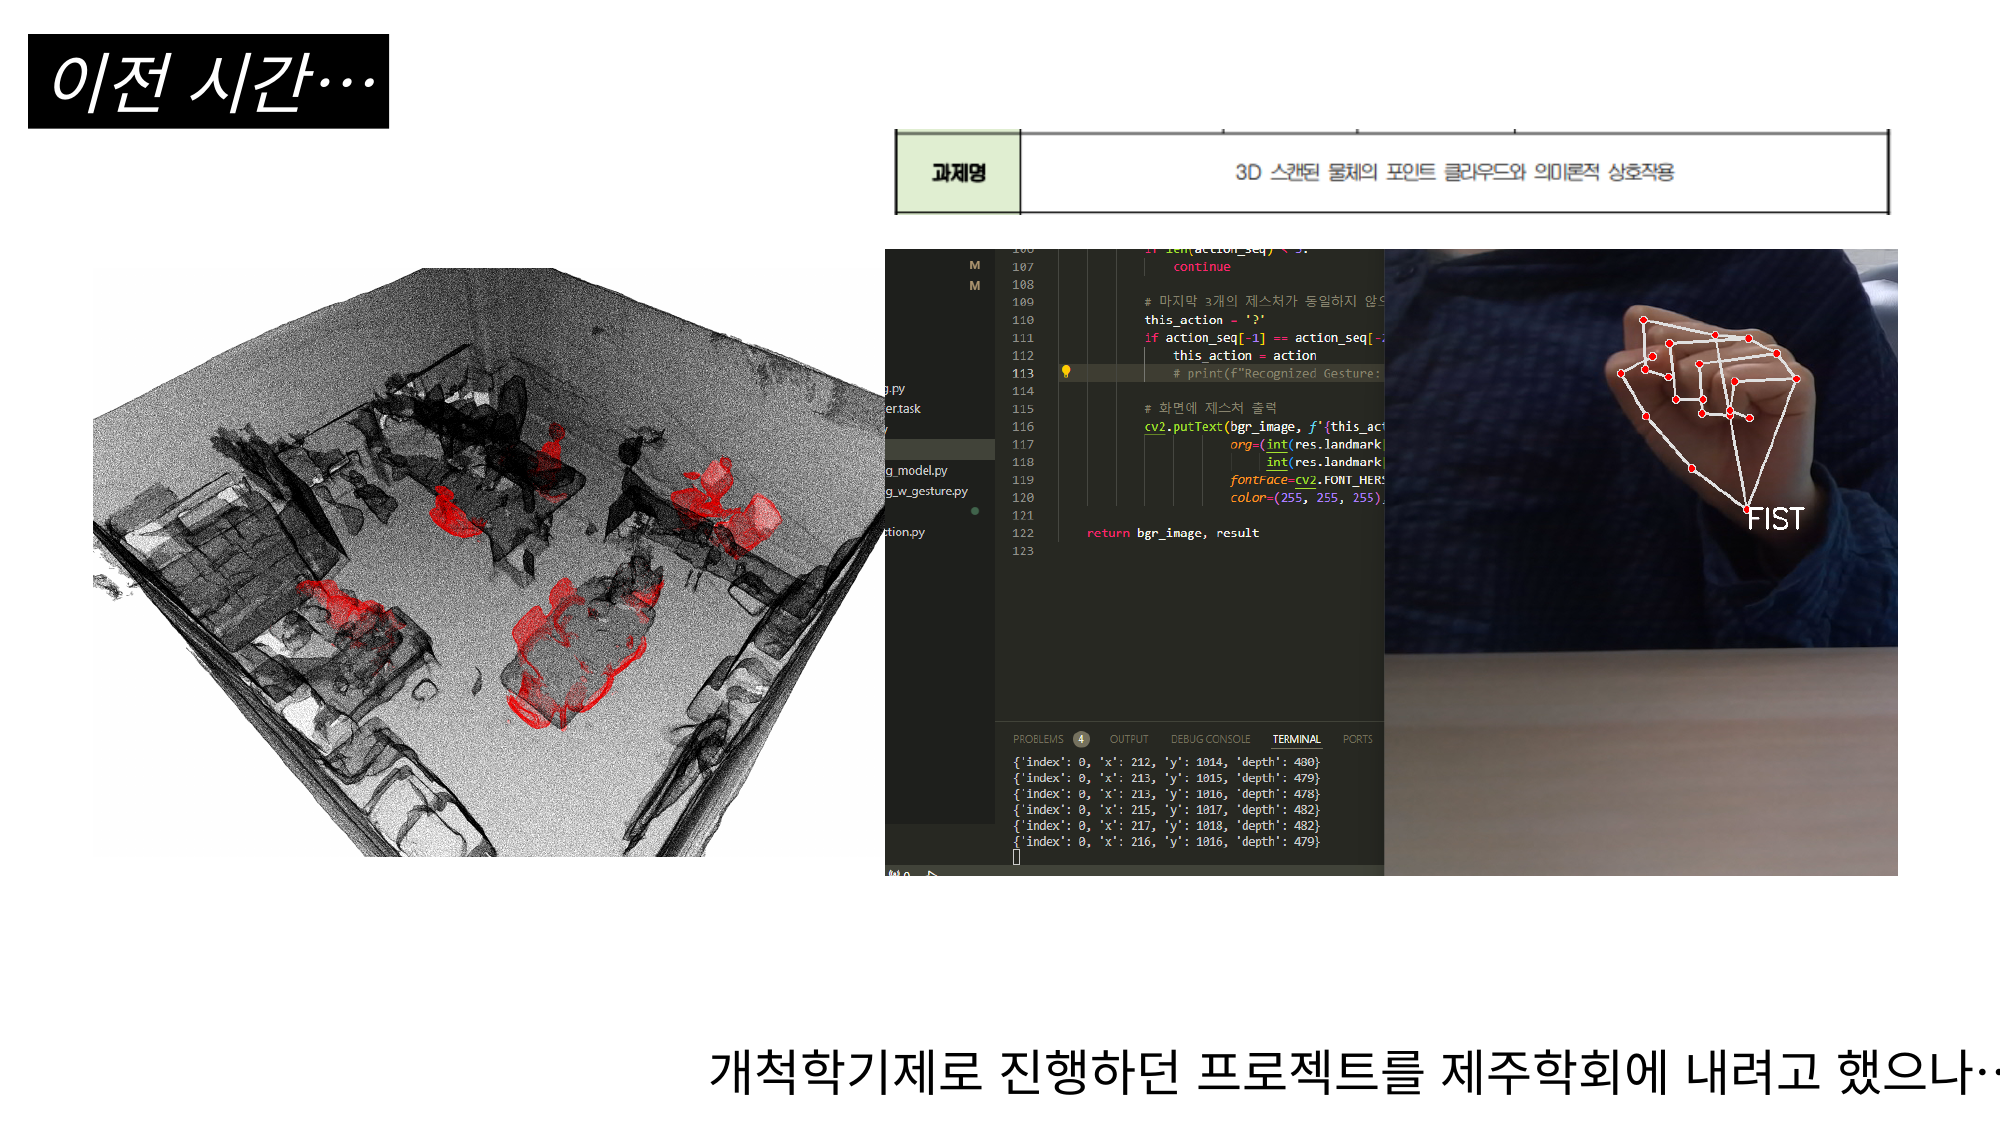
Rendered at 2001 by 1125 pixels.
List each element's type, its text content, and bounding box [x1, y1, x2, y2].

picture [890, 129, 1893, 215]
text_box 개척학기제로 진행하던 프로젝트를 제주학회에 내려고 했으나… [694, 1034, 2000, 1109]
text_box 이전 시간… [28, 34, 390, 129]
picture [92, 249, 1898, 876]
